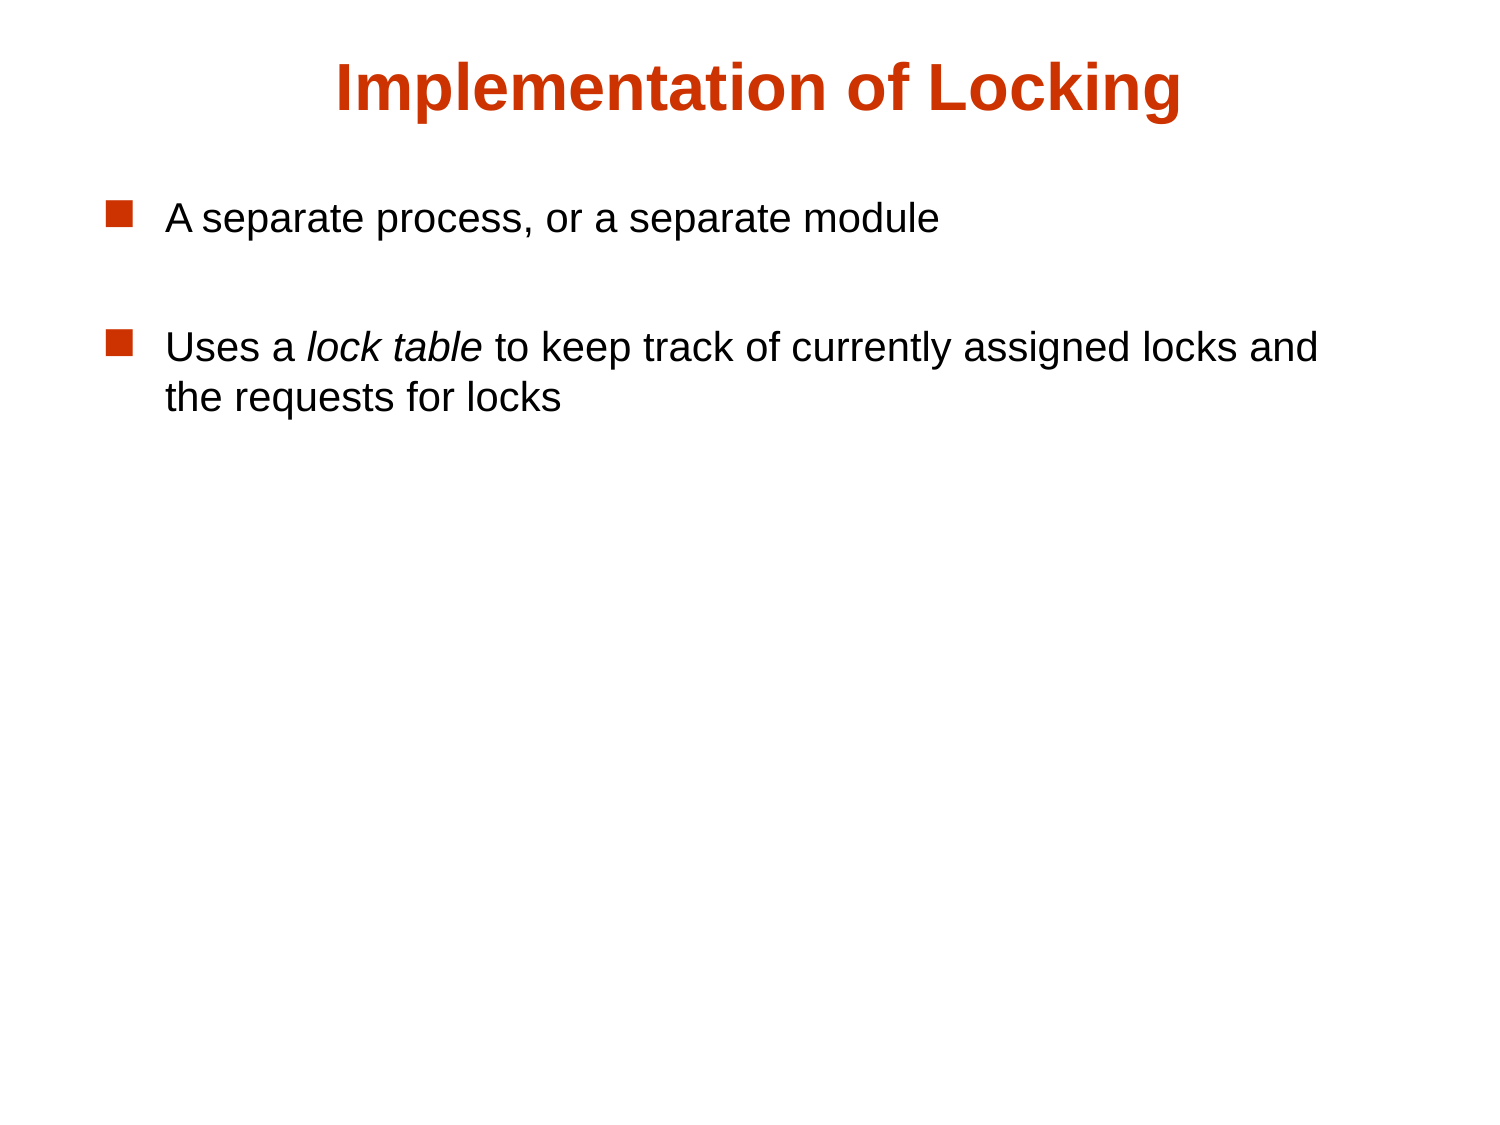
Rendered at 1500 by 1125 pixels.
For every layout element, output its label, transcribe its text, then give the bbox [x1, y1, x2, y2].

list A separate process, or a separate module Uses a lock table to keep track of currently assigned locks and the requests for locks [93, 182, 1382, 984]
title Implementation of Locking [97, 30, 1423, 132]
